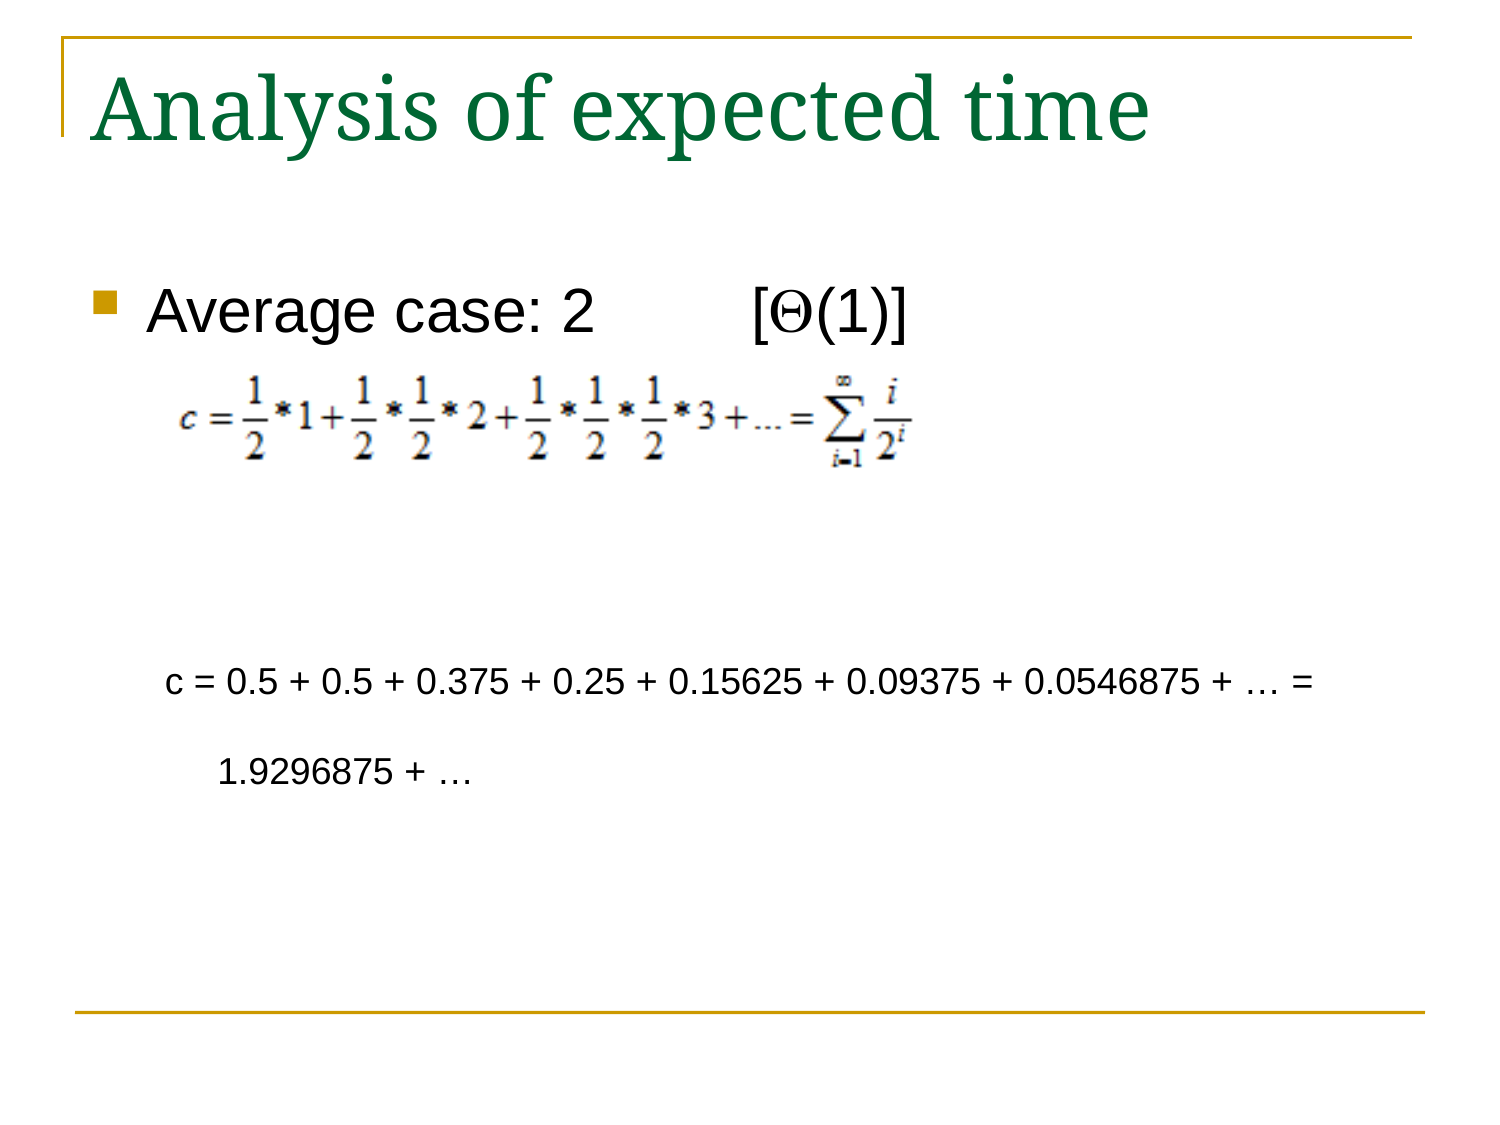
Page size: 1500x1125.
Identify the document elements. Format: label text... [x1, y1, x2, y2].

title Analysis of expected time [75, 45, 1425, 233]
picture [149, 362, 958, 486]
text_box c = 0.5 + 0.5 + 0.375 + 0.25 + 0.15625 + 0.09375 + 0.0546875 + … = 1.9296875 + … [149, 649, 1425, 800]
list Average case: 2 [(1)] [75, 262, 1425, 1006]
